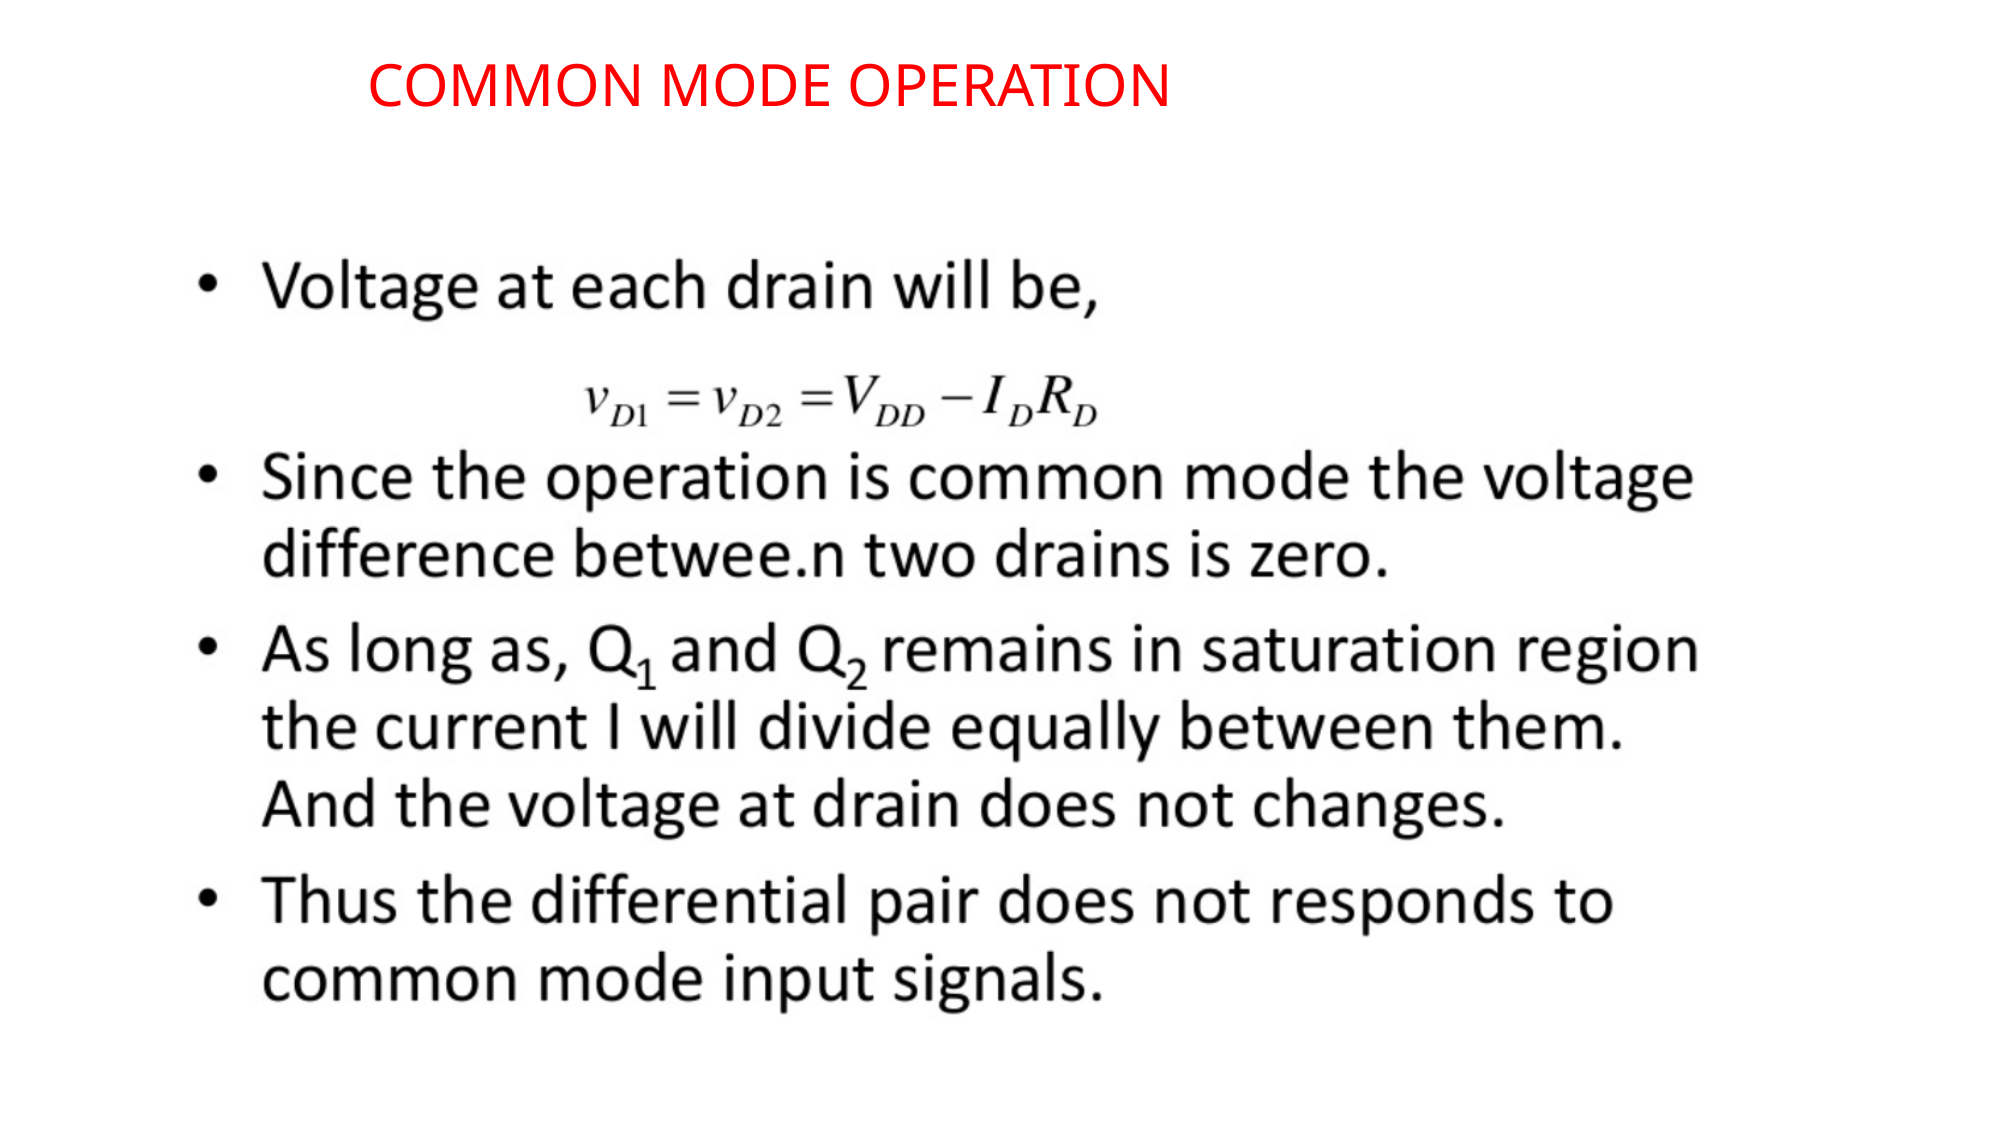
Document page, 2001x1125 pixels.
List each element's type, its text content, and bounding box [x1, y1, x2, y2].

picture [163, 217, 1772, 1060]
text_box COMMON MODE OPERATION [352, 40, 1534, 126]
